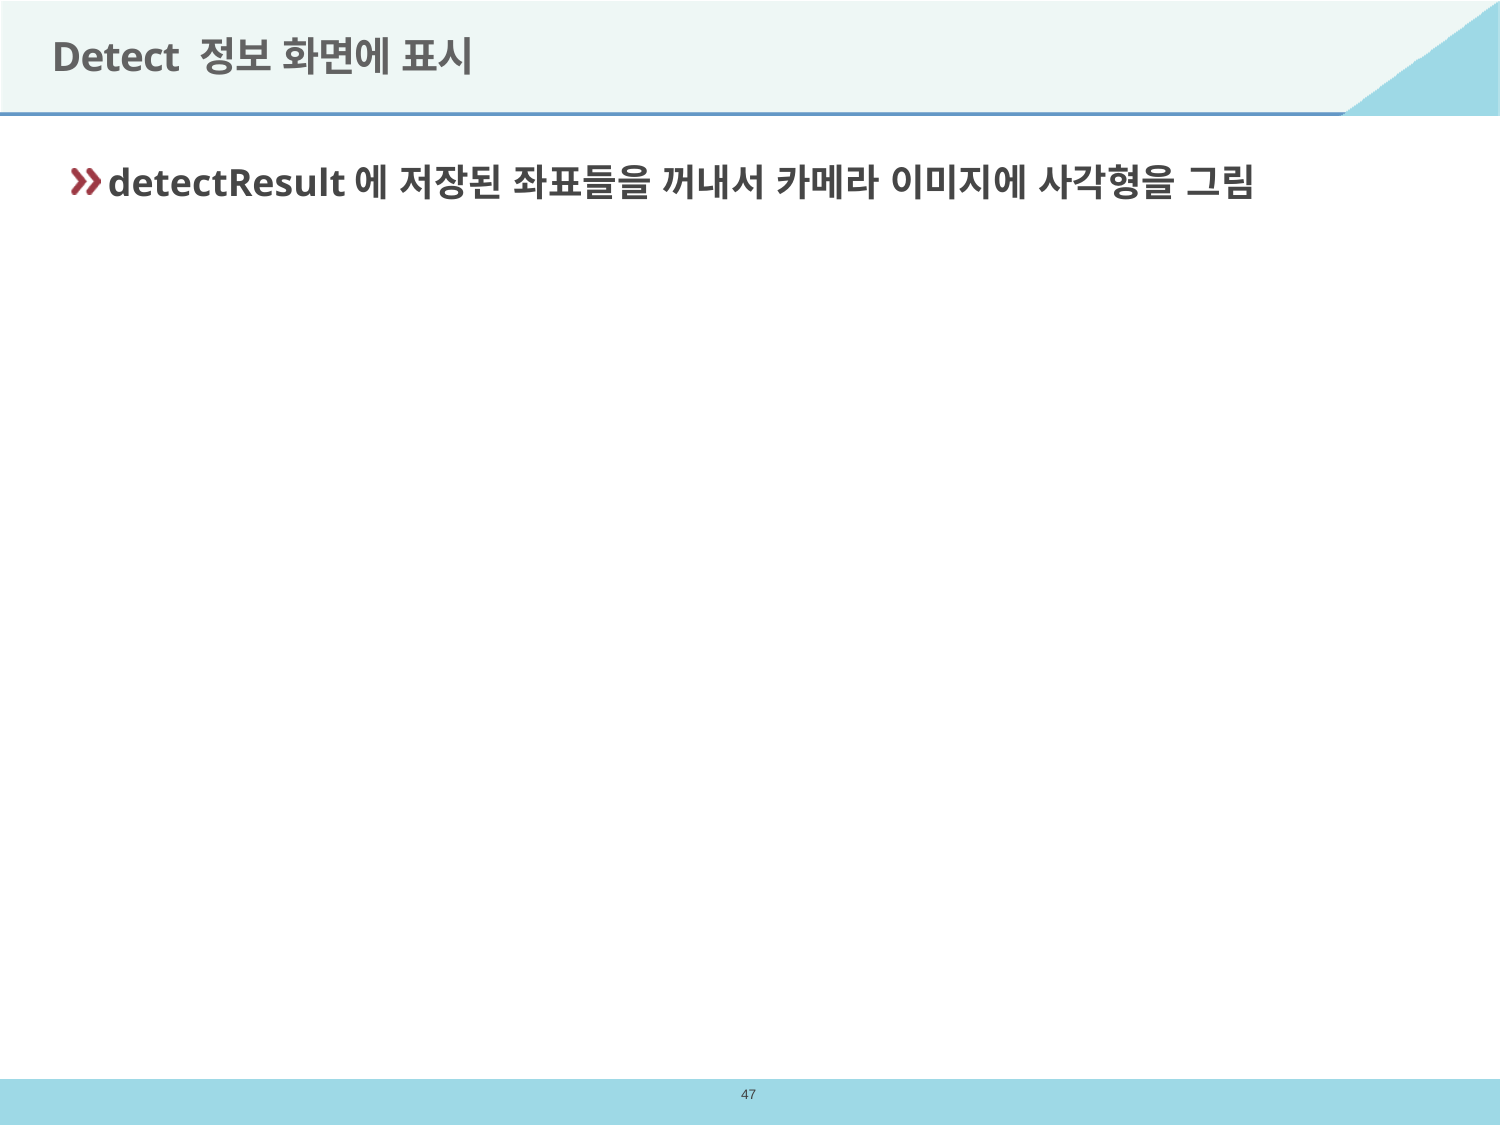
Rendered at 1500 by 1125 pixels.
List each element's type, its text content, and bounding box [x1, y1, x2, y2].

picture [0, 1, 1500, 116]
list detectResult에 저장된 좌표들을 꺼내서 카메라 이미지에 사각형을 그림 [55, 146, 1469, 1063]
picture [70, 168, 101, 195]
title Detect 정보 화면에 표시 [45, 19, 1396, 92]
picture [0, 1079, 1500, 1125]
